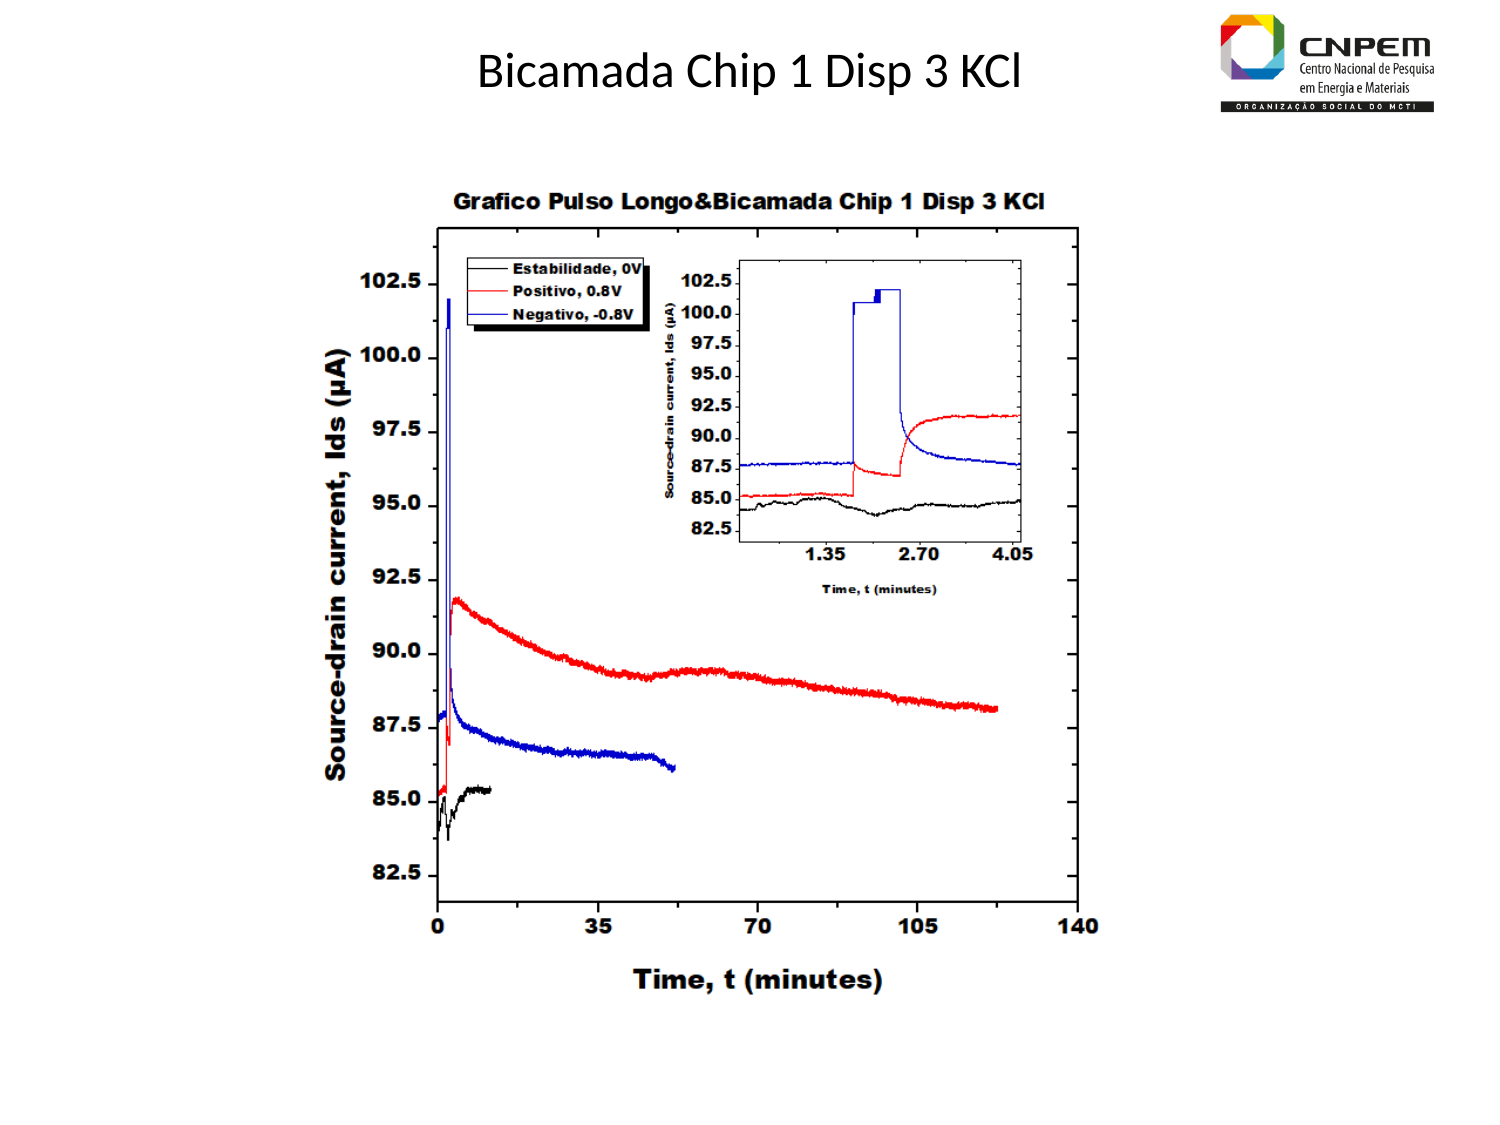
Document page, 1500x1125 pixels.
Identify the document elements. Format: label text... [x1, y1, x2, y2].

text_box Bicamada Chip 1 Disp 3 KCl [462, 29, 1038, 105]
picture [269, 1, 1454, 1058]
